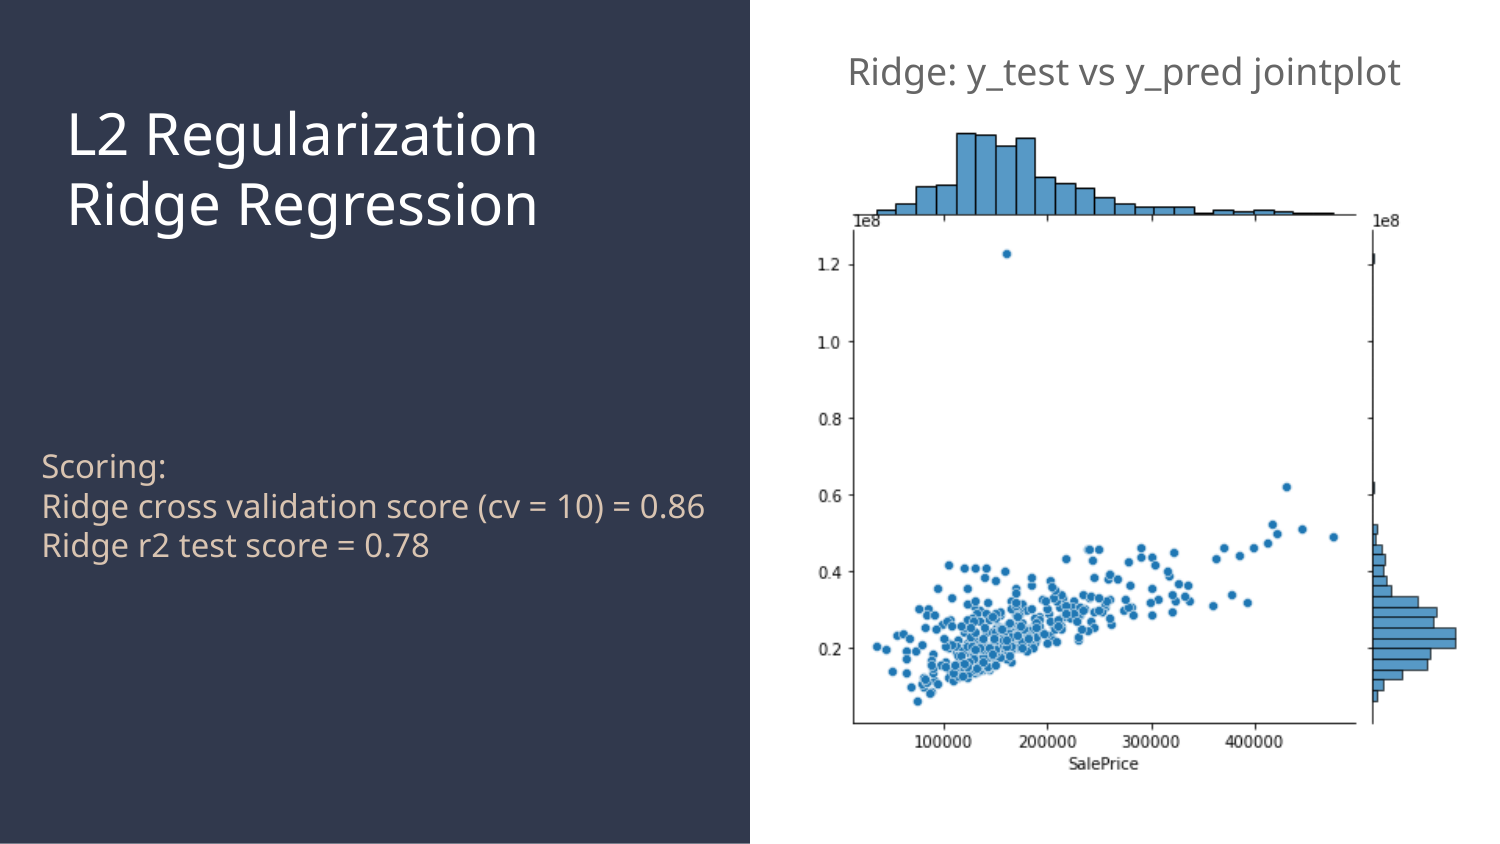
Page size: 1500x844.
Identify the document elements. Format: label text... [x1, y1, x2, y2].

title L2 Regularization Ridge Regression [51, 82, 659, 419]
list Ridge: y_test vs y_pred jointplot [800, 26, 1449, 119]
subtitle Scoring: Ridge cross validation score (cv = 10) = 0.86 Ridge r2 test score = 0.78 [26, 430, 725, 583]
picture [800, 119, 1475, 785]
